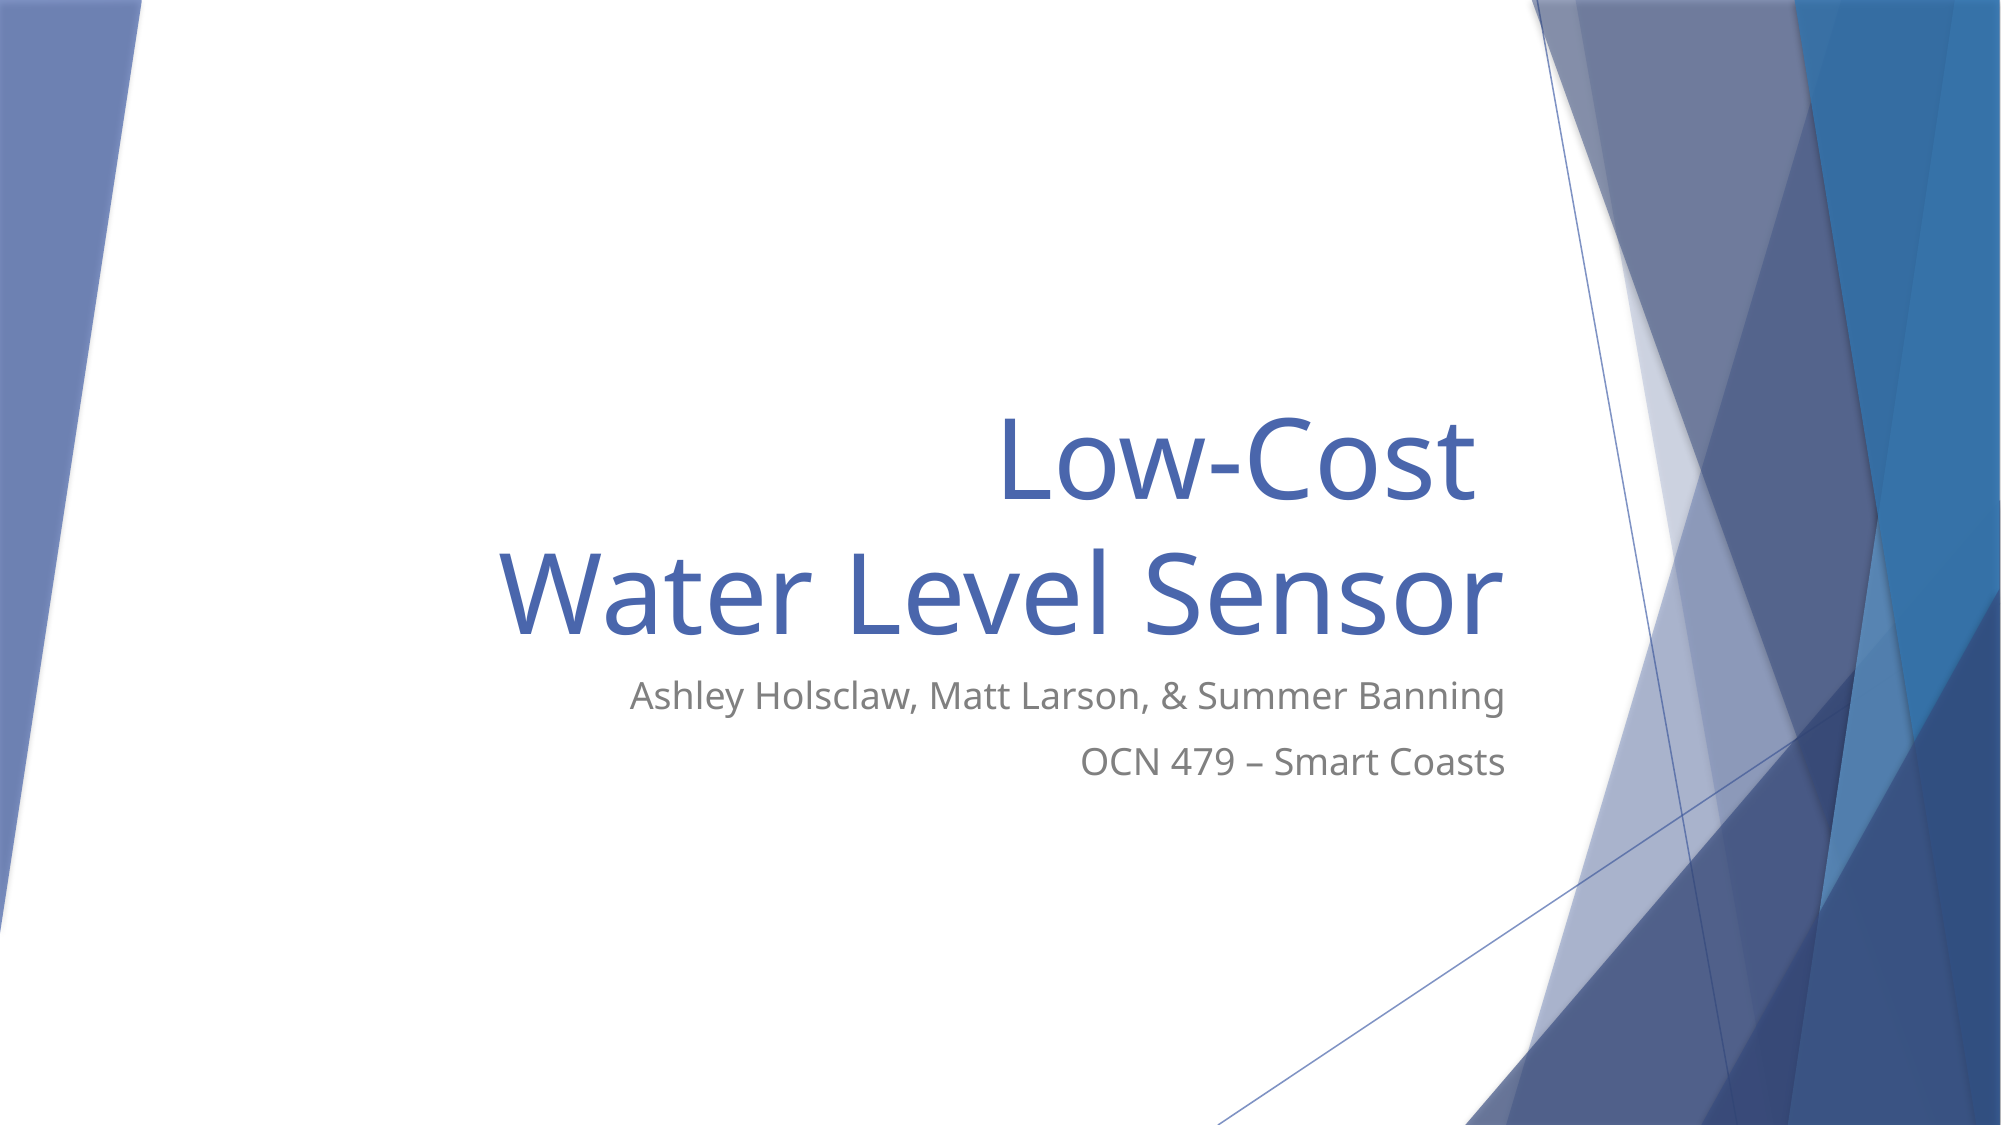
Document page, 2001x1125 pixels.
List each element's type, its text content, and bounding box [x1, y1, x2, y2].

title Low-Cost Water Level Sensor [247, 394, 1522, 664]
subtitle Ashley Holsclaw, Matt Larson, & Summer Banning OCN 479 – Smart Coasts [247, 664, 1522, 845]
